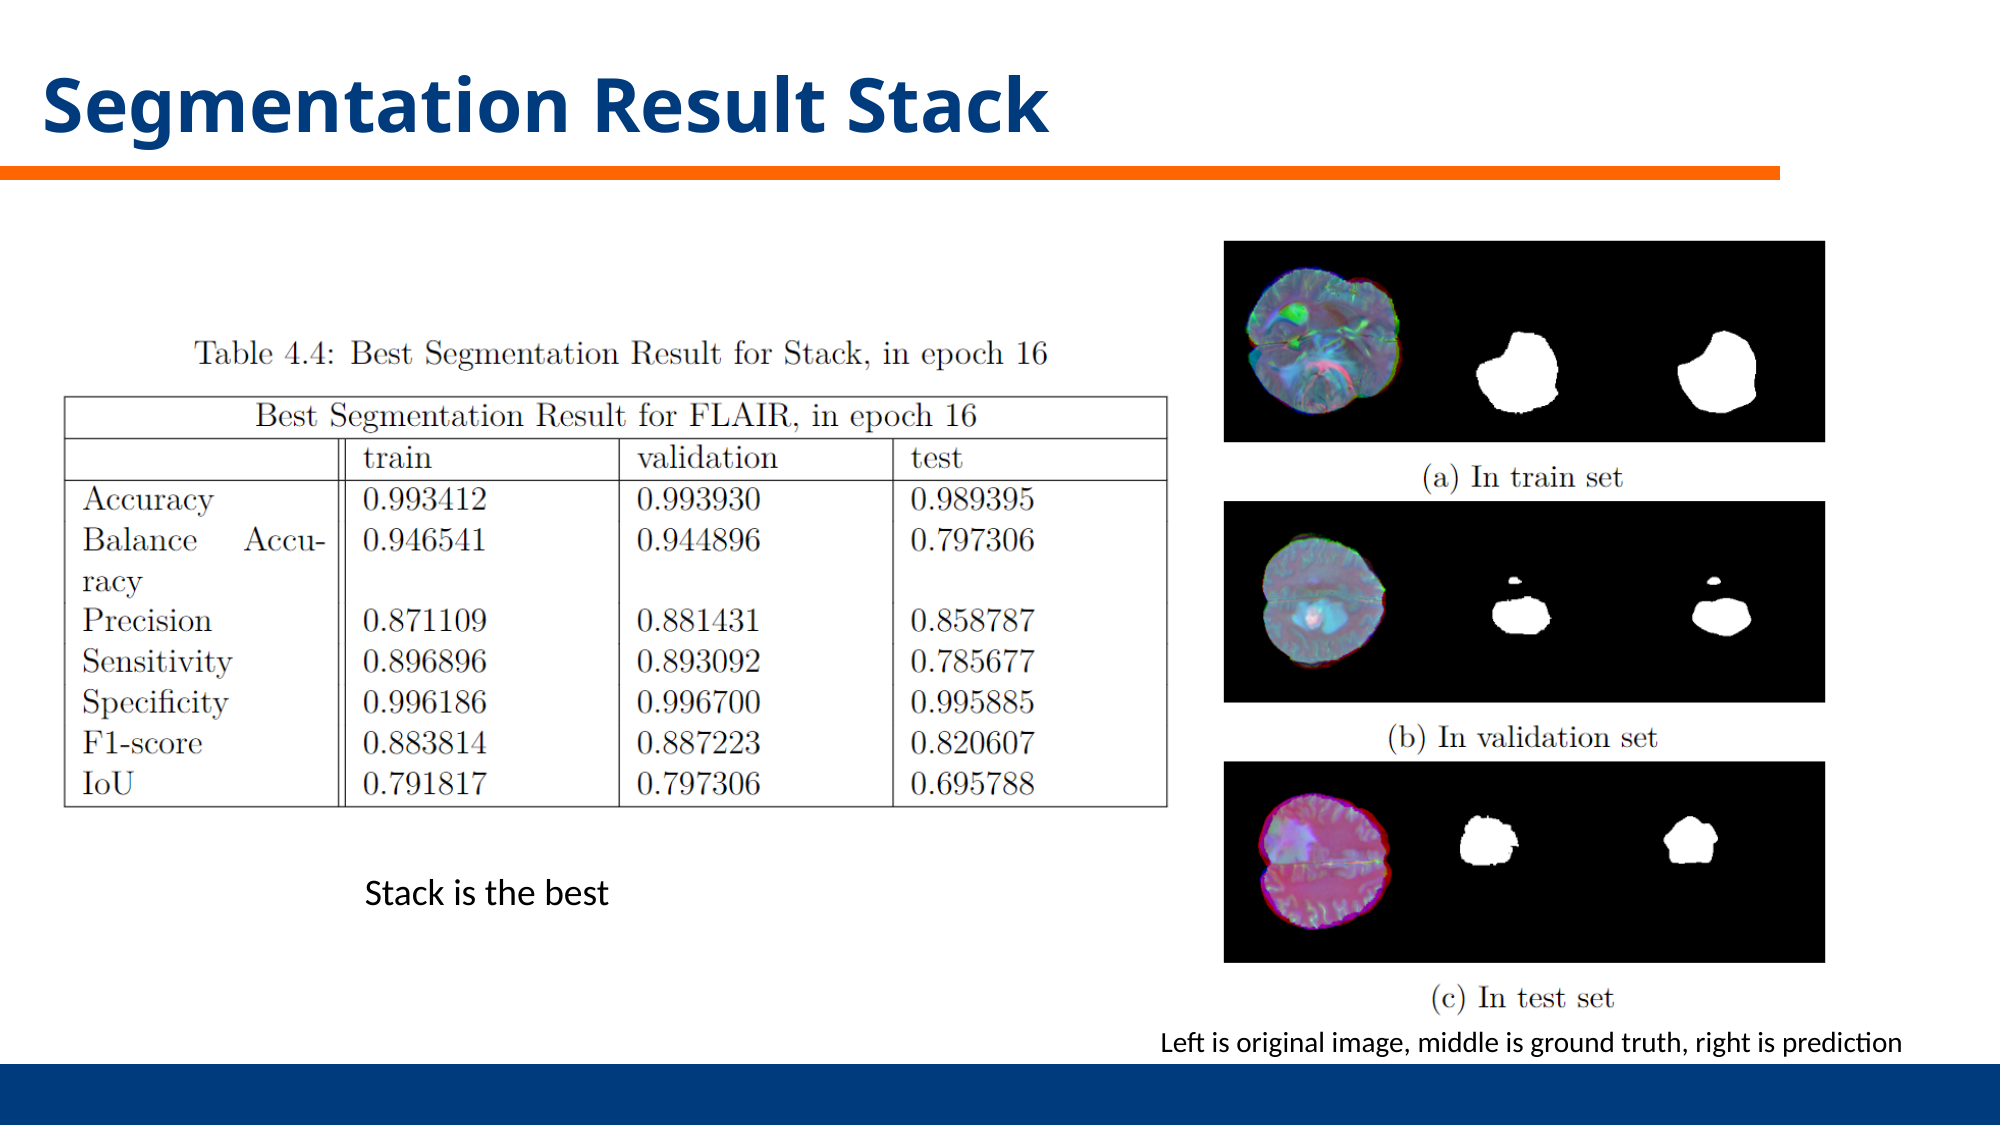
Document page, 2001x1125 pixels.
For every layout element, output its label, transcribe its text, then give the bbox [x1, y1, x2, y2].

text_box Stack is the best [350, 860, 639, 921]
title Segmentation Result Stack [27, 39, 1982, 178]
text_box [0, 1064, 2000, 1125]
text_box [0, 166, 1780, 180]
text_box Left is original image, middle is ground truth, right is prediction [1145, 1015, 1919, 1066]
picture [27, 216, 1851, 1029]
